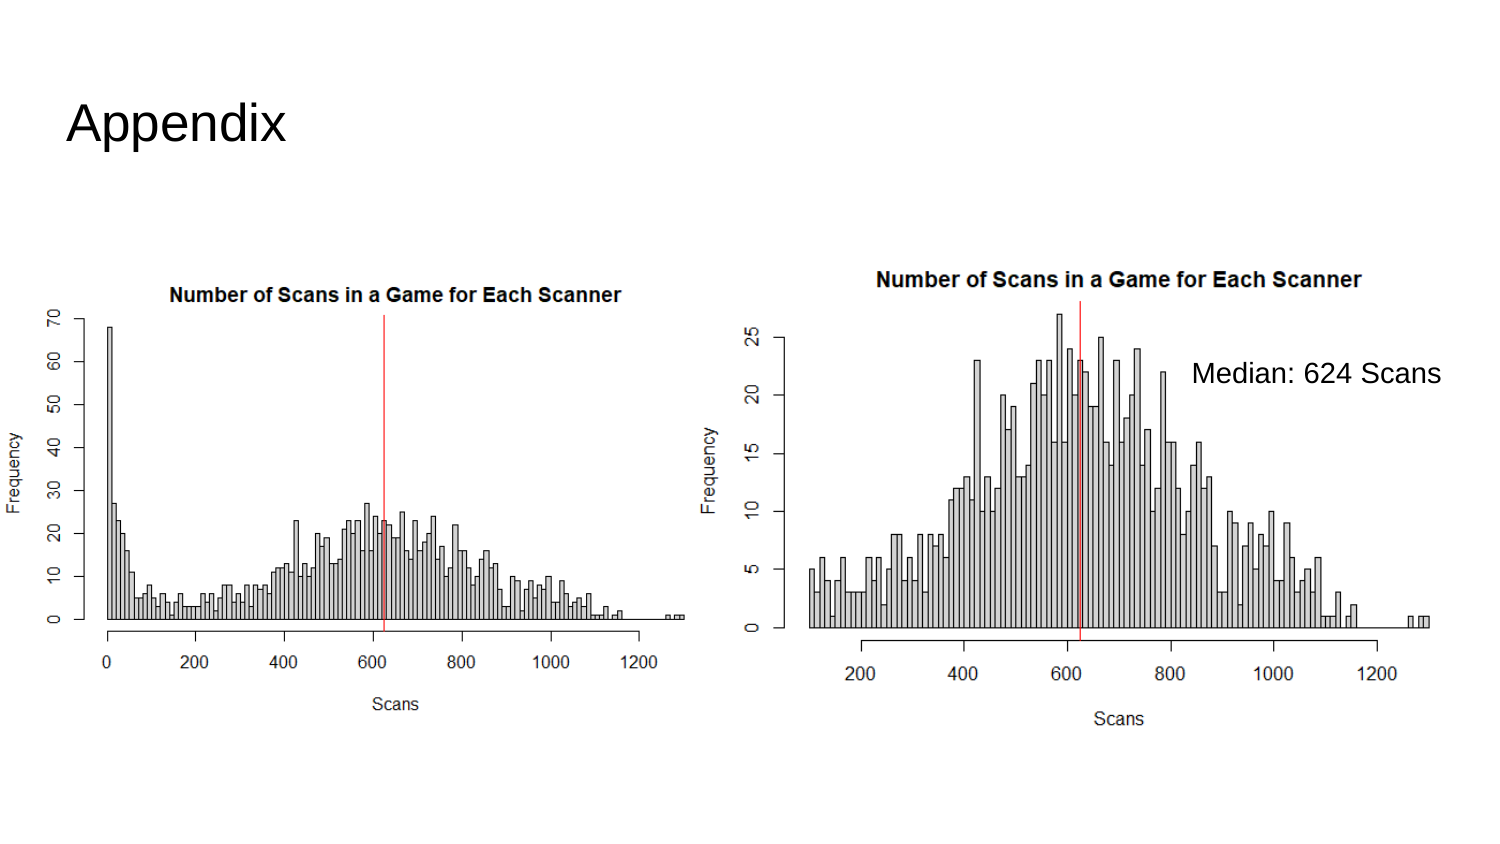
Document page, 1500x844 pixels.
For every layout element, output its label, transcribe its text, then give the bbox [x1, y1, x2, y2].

picture [0, 254, 1500, 753]
title Appendix [51, 72, 1449, 167]
